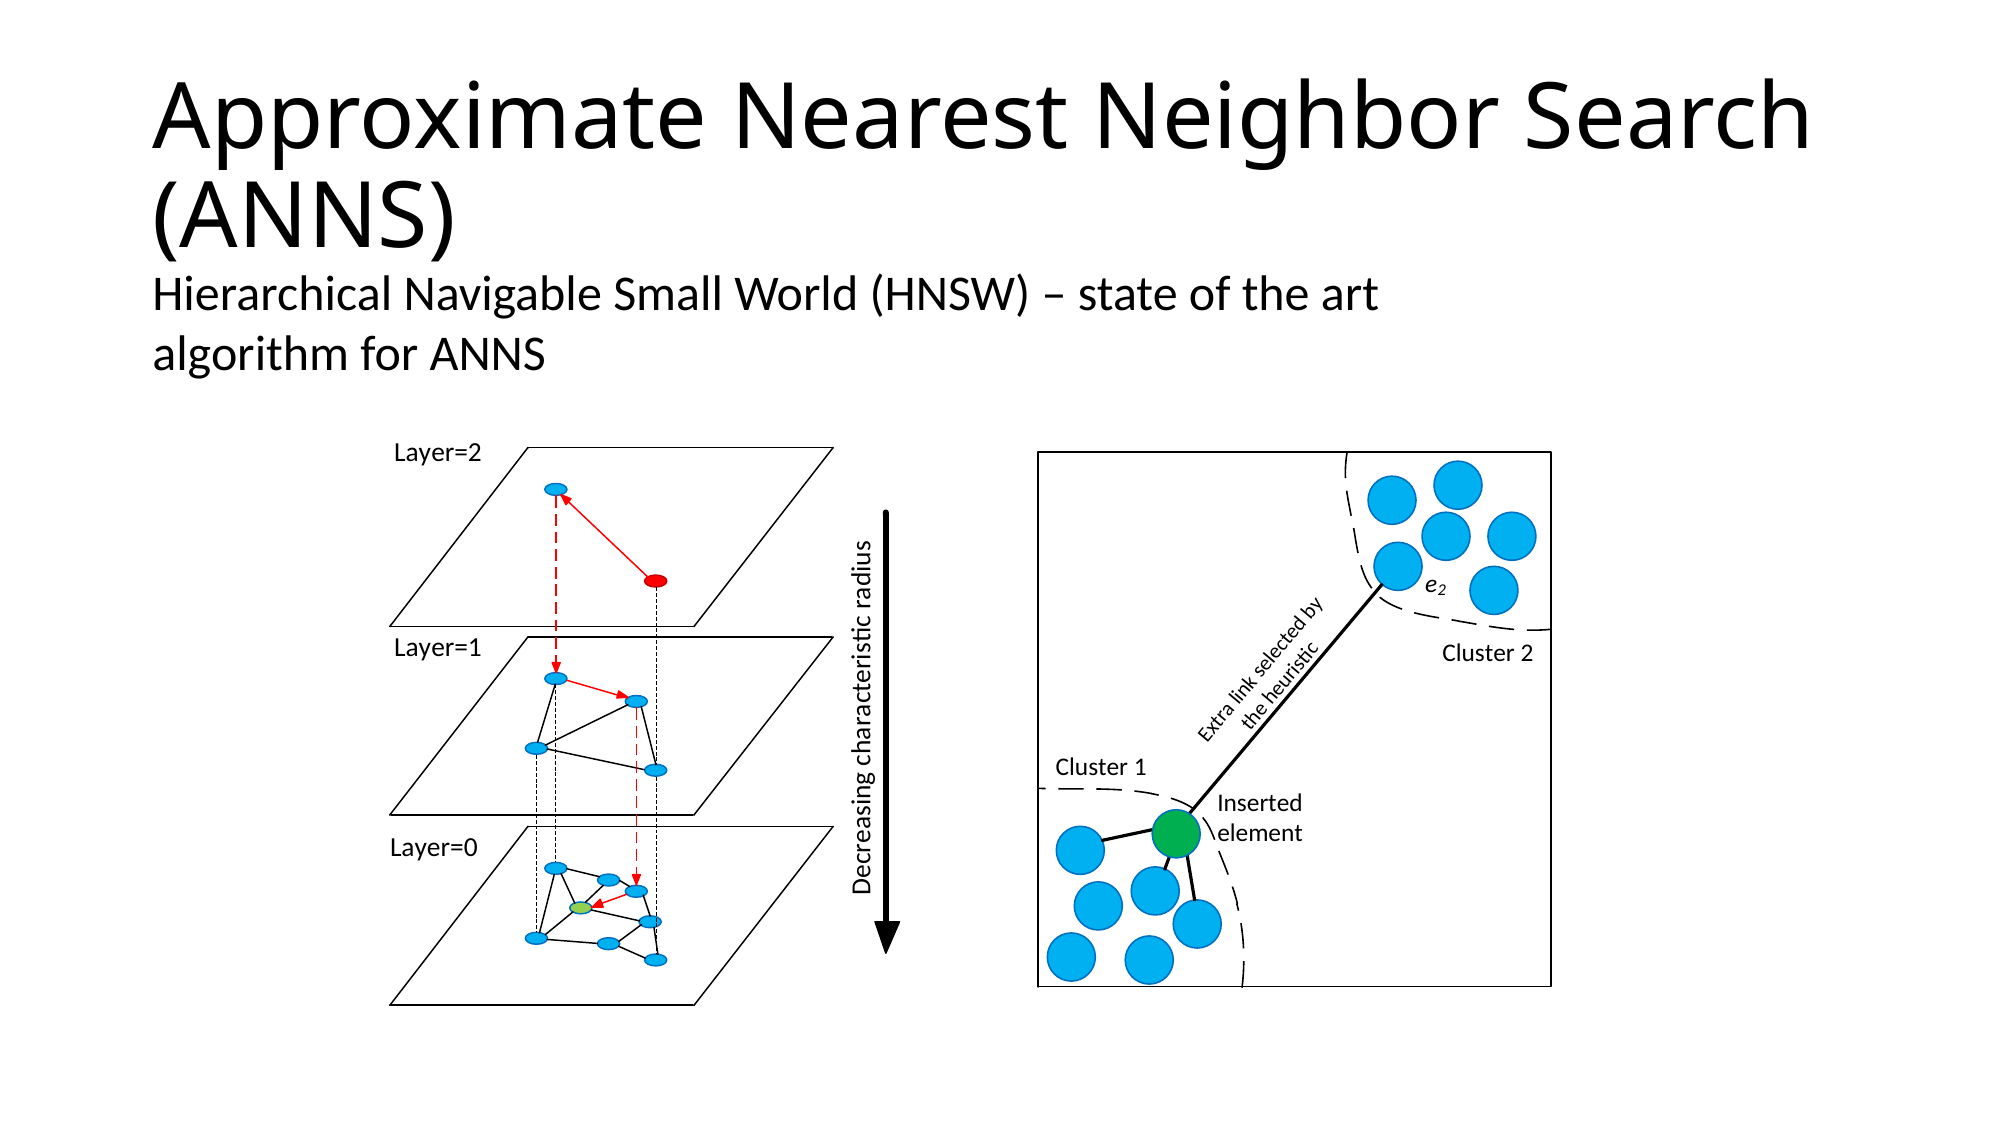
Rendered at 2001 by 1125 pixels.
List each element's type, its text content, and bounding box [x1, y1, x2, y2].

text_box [999, 411, 1588, 1032]
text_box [366, 434, 911, 1009]
title Approximate Nearest Neighbor Search (ANNS) [137, 59, 1863, 278]
text_box Hierarchical Navigable Small World (HNSW) – state of the art algorithm for ANNS [137, 252, 1464, 388]
